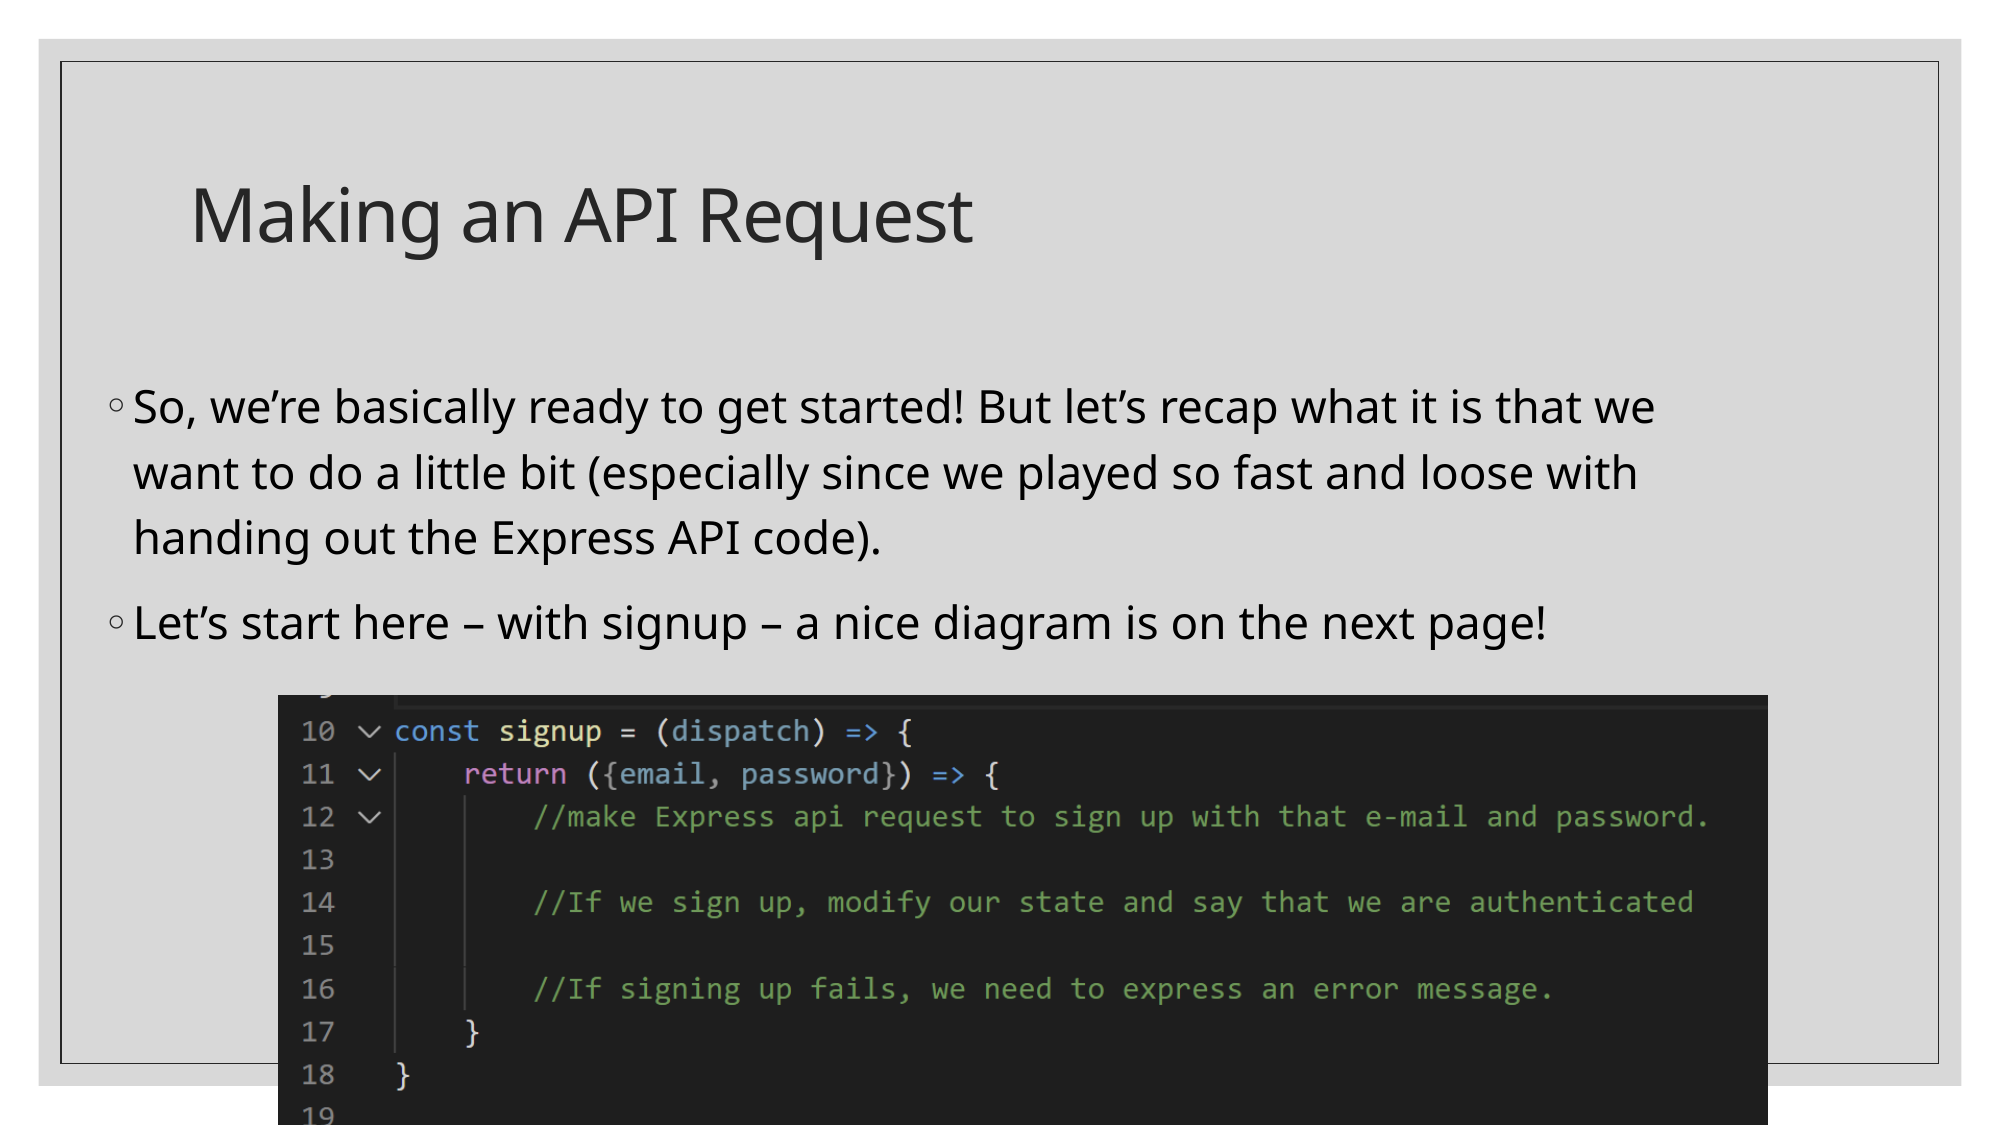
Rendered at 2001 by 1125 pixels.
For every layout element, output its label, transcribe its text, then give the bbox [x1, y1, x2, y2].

list So, we’re basically ready to get started! But let’s recap what it is that we want to do a little bit (especially since we played so fast and loose with handing out the Express API code). Let’s start here – with signup – a nice diagram is on the next page! [87, 358, 1722, 991]
title Making an API Request [174, 105, 1825, 331]
picture [278, 695, 1768, 1125]
